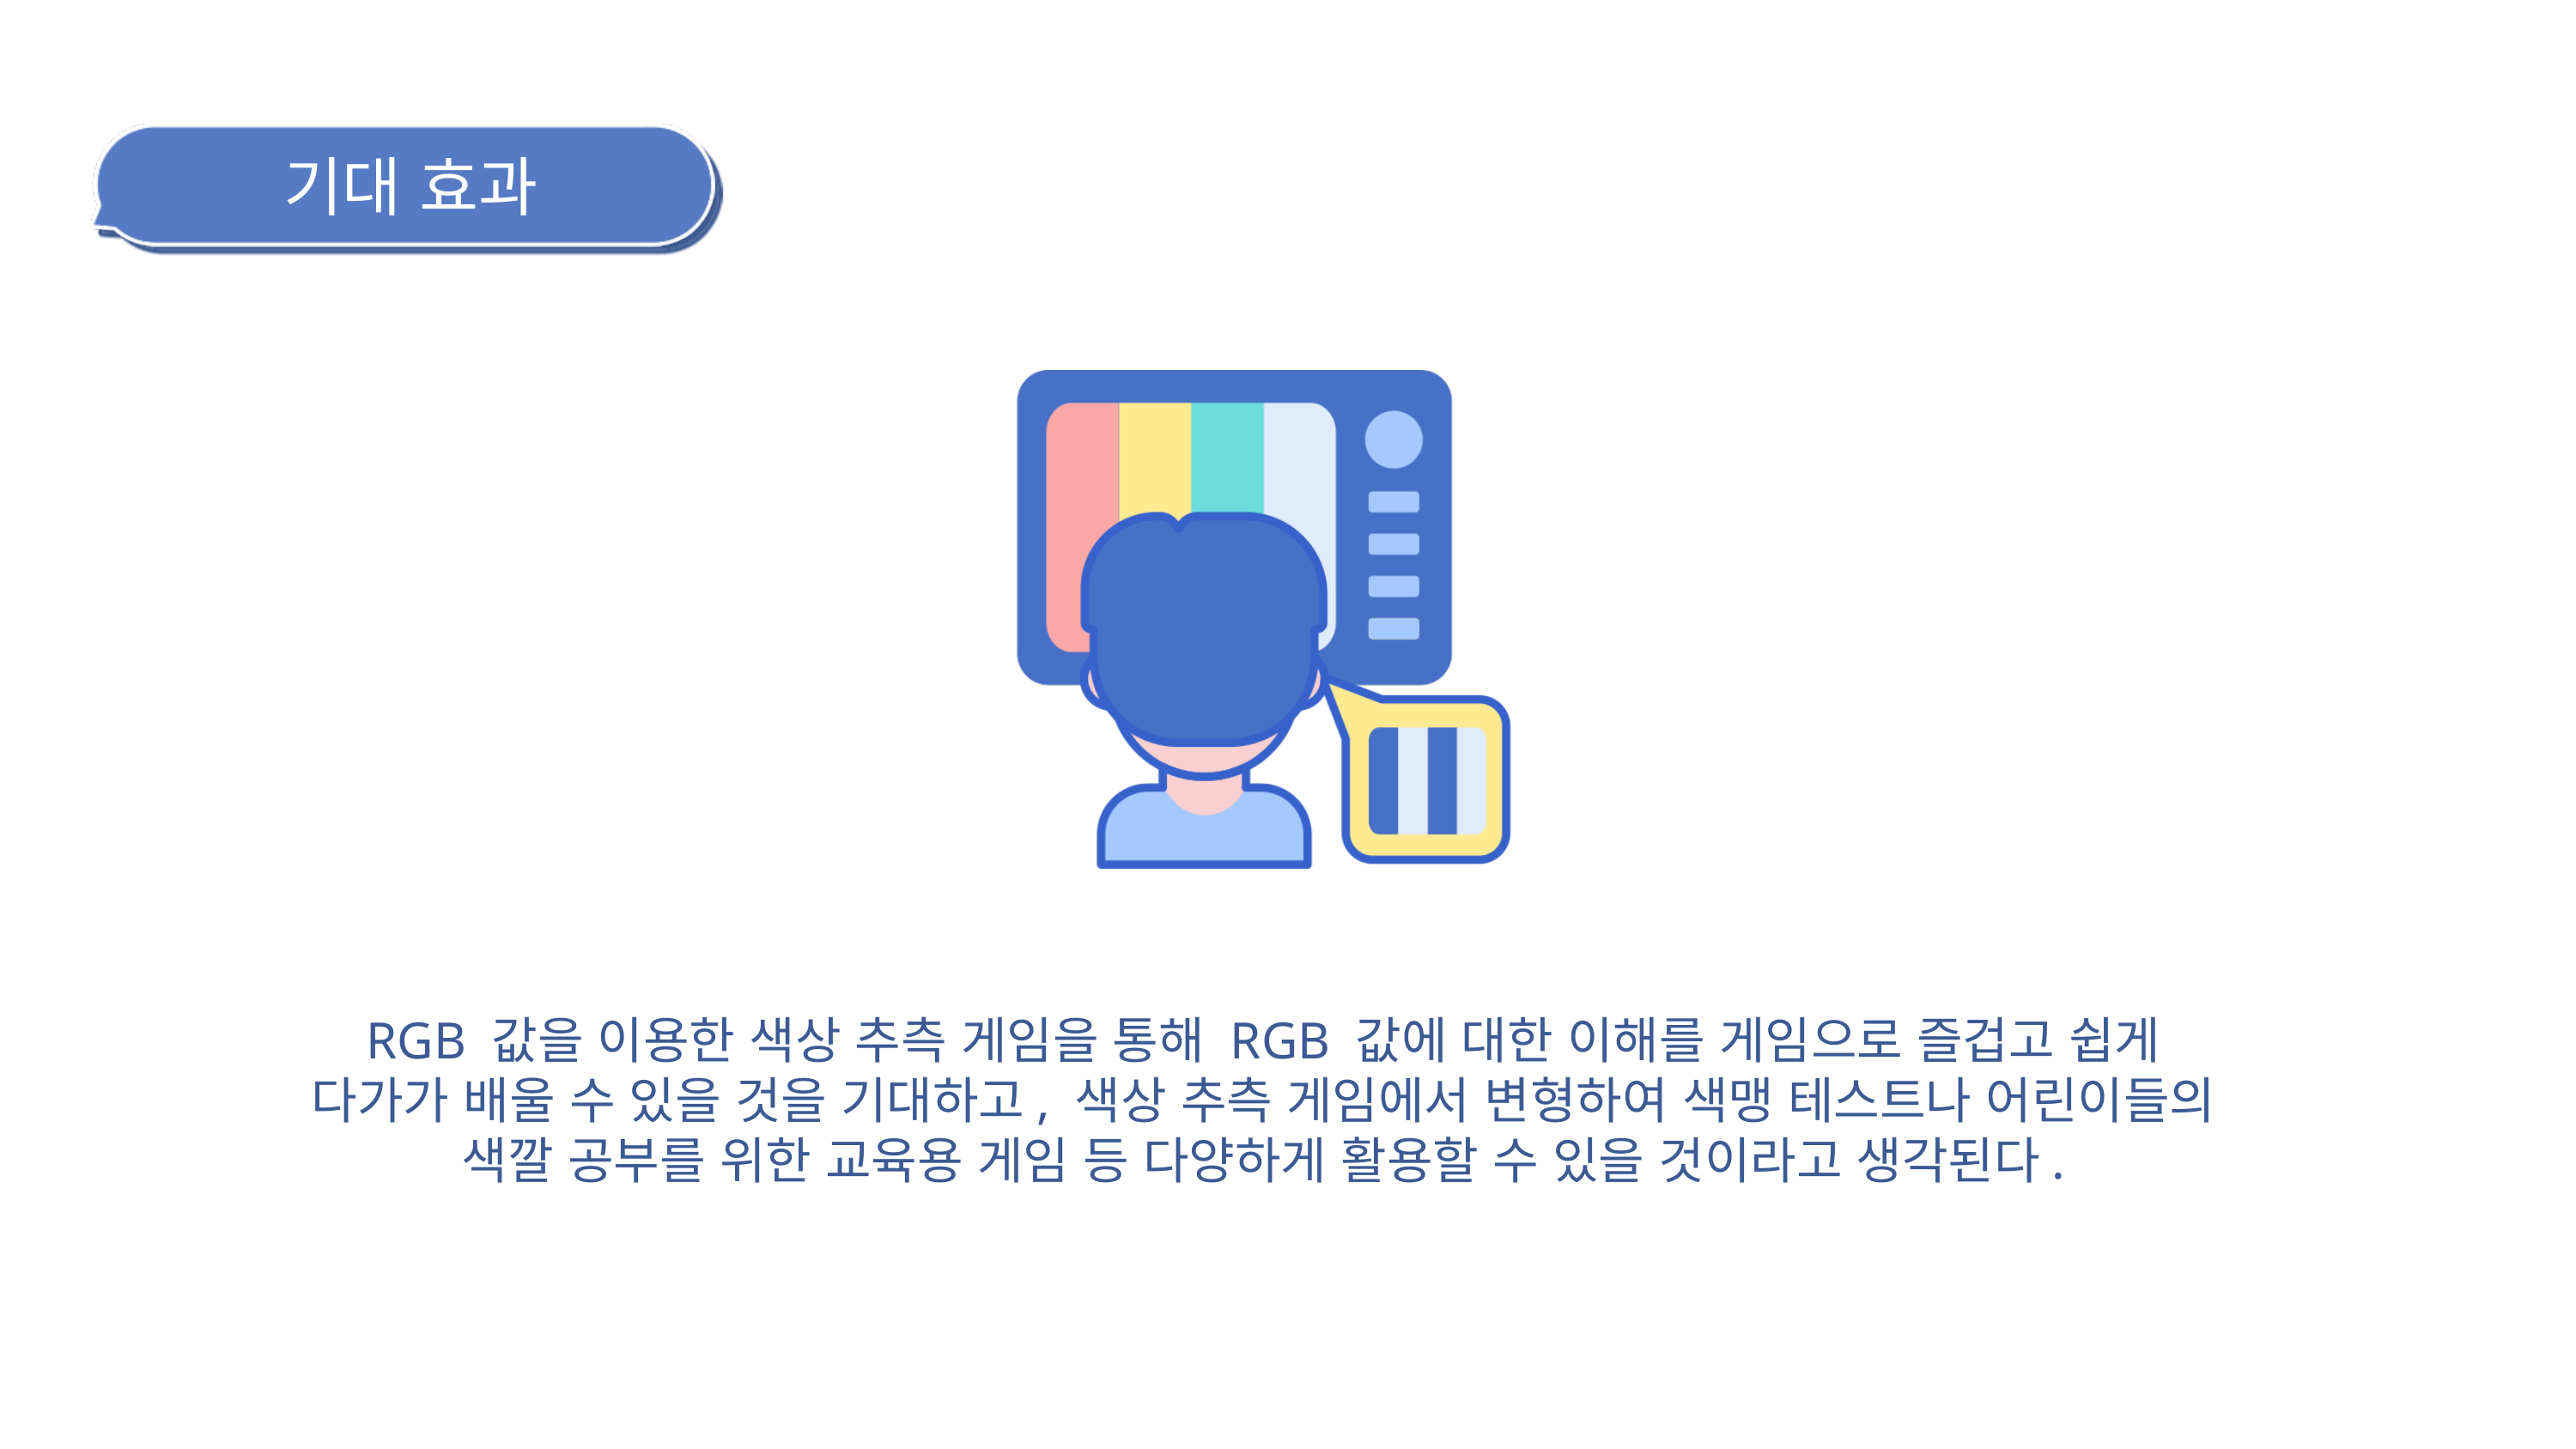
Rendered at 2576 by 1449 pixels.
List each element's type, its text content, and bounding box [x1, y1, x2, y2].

text_box RGB 값을 이용한 색상 추측 게임을 통해 RGB 값에 대한 이해를 게임으로 즐겁고 쉽게 다가가 배울 수 있을 것을 기대하고, 색상 추측 게임에서 변형하여 색맹 테스트나 어린이들의 색깔 공부를 위한 교육용 게임 등 다양하게 활용할 수 있을 것이라고 생각된다. [297, 1002, 2230, 1196]
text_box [32, 123, 790, 247]
picture [1014, 370, 1513, 869]
picture [0, 70, 1036, 317]
